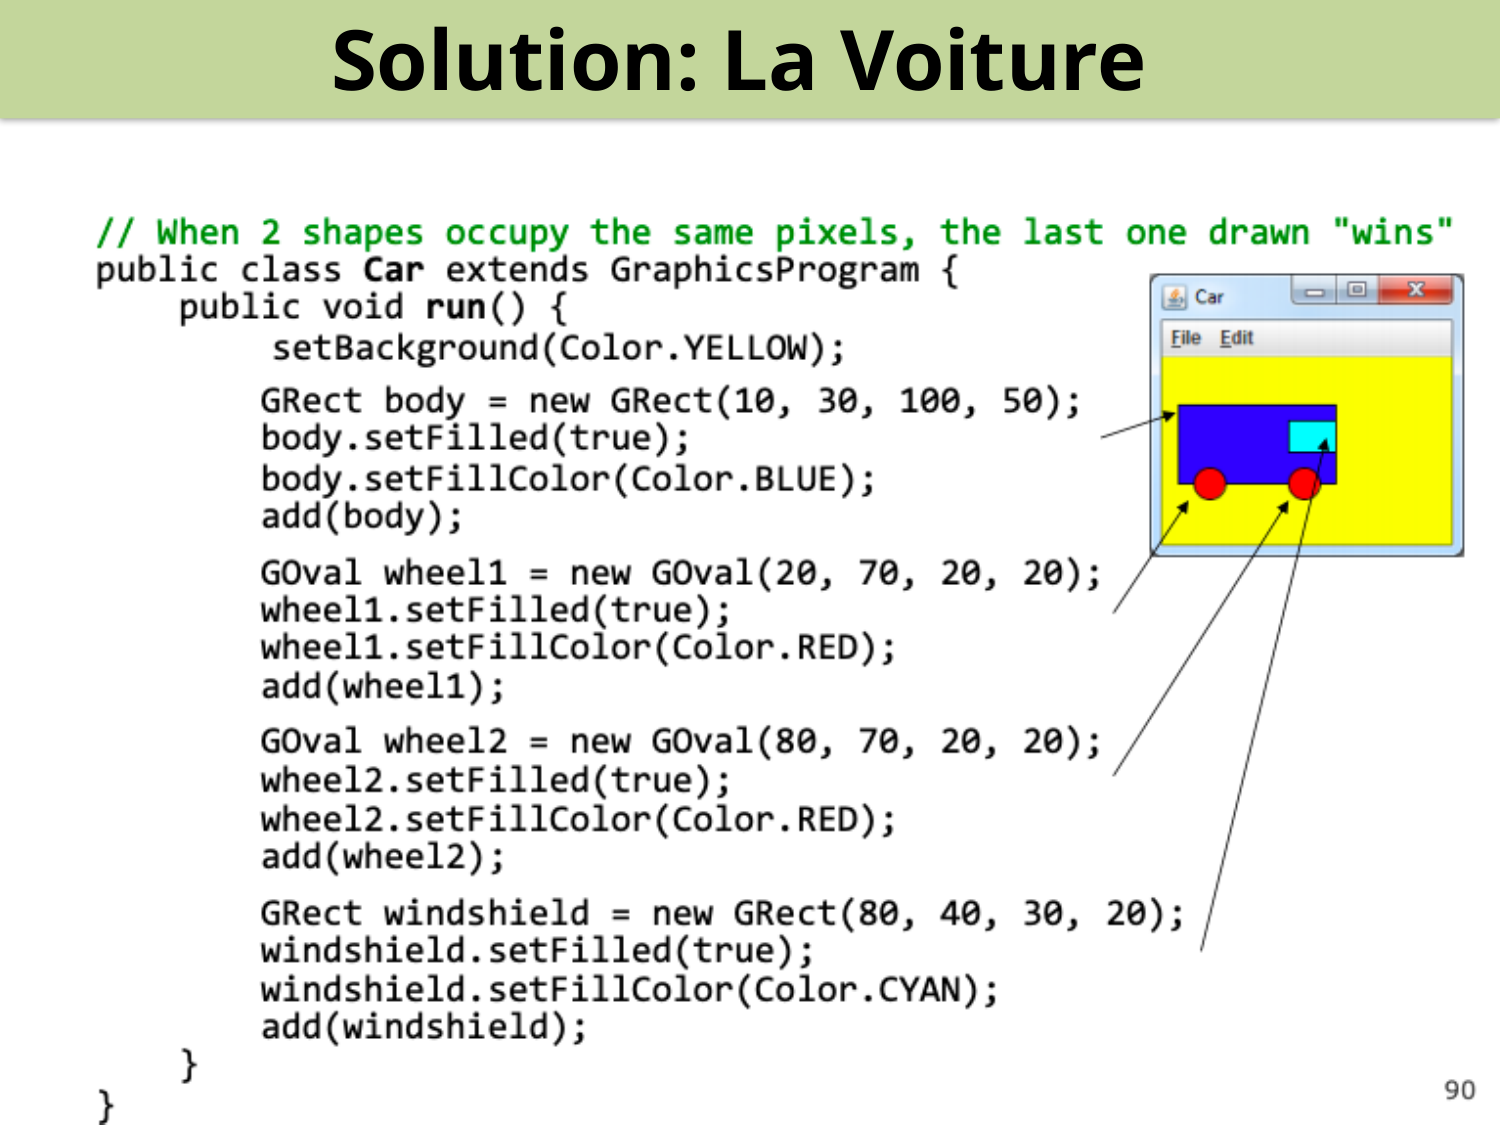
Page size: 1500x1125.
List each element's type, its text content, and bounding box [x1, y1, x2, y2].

text_box Solution: La Voiture [0, 0, 1500, 122]
picture [0, 154, 1500, 1125]
